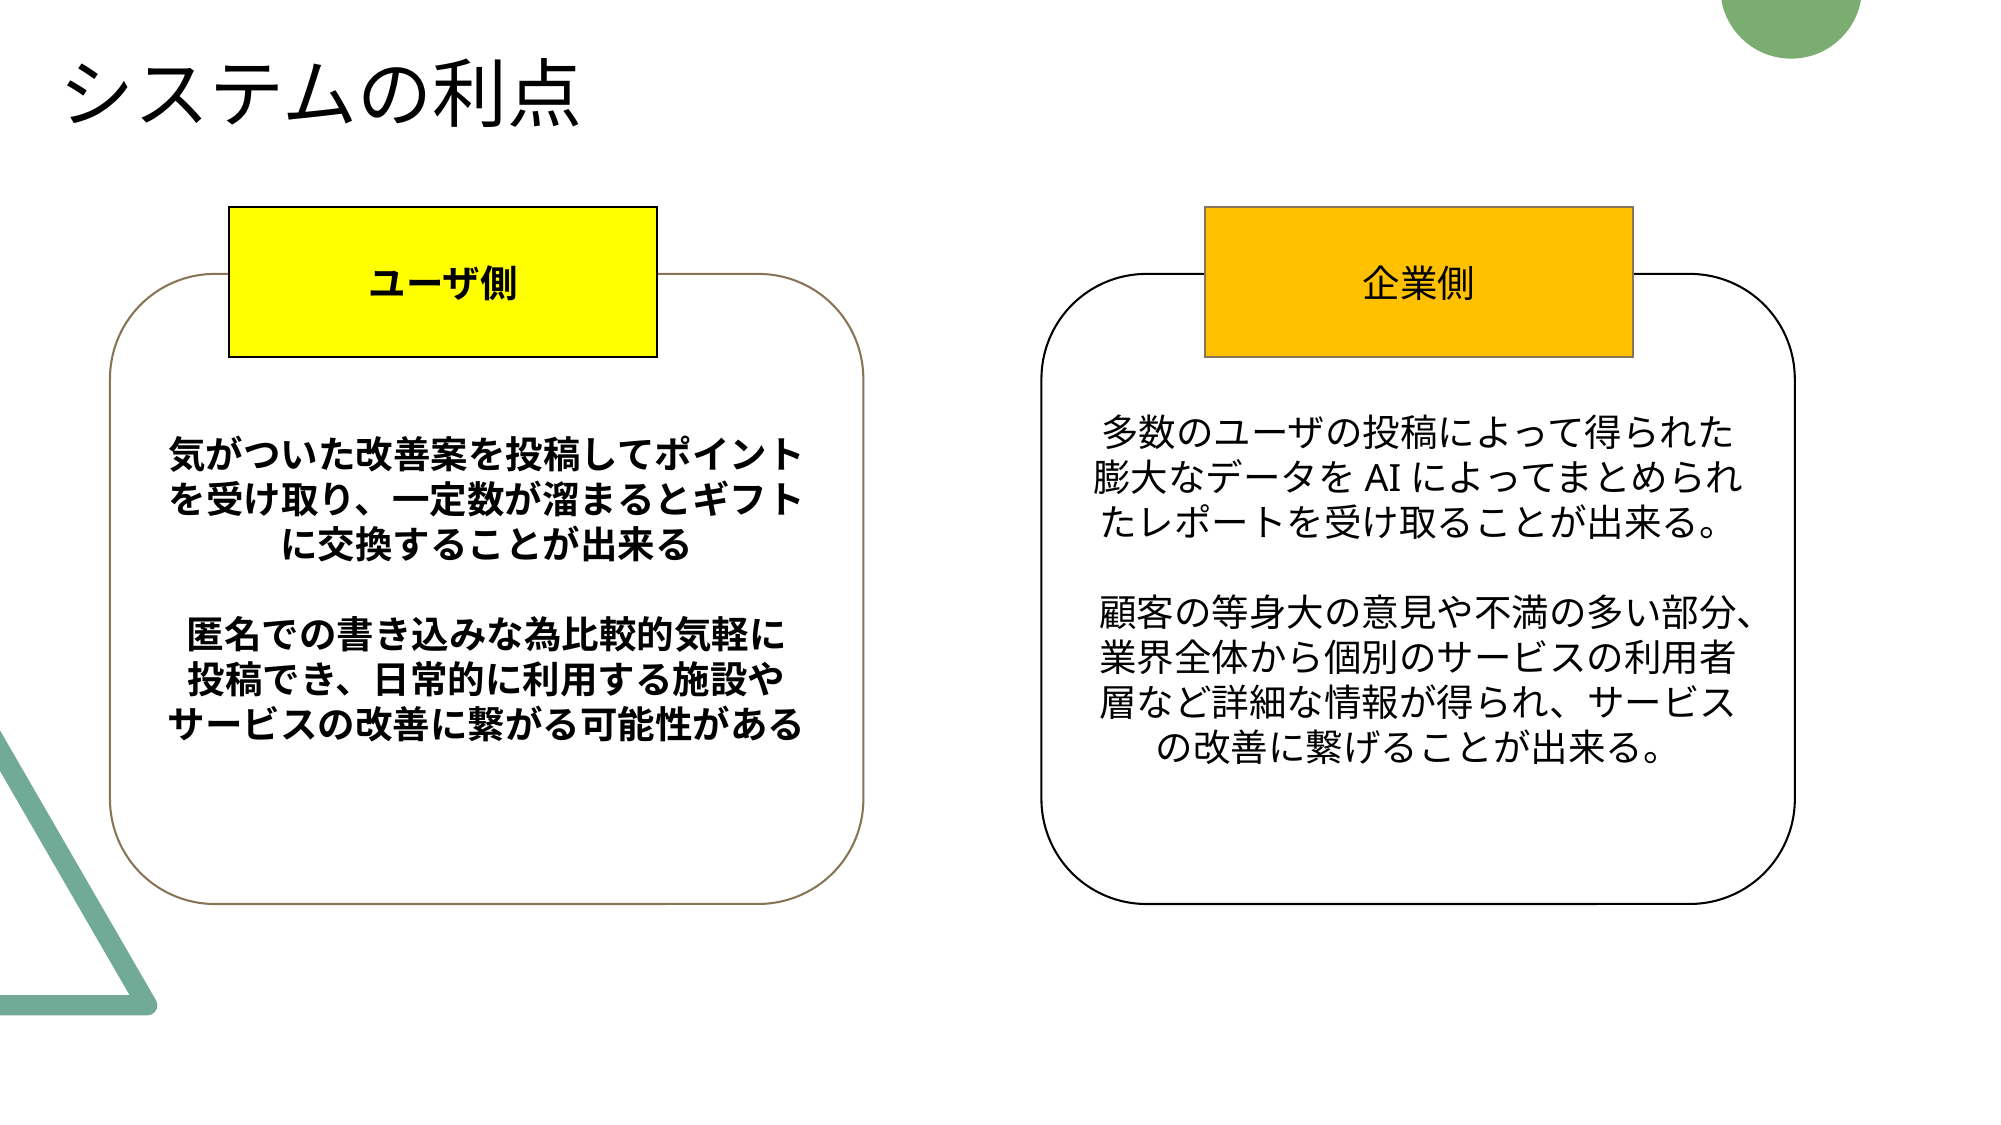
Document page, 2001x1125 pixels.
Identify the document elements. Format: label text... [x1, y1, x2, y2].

text_box 企業側 [1204, 206, 1634, 358]
text_box システムの利点 [44, 38, 863, 144]
text_box ユーザ側 [228, 206, 658, 358]
text_box 多数のユーザの投稿によって得られた膨大なデータをAIによってまとめられたレポートを受け取ることが出来る。 顧客の等身大の意見や不満の多い部分、業界全体から個別のサービスの利用者層など詳細な情報が得られ、サービスの改善に繋げることが出来る。 [1040, 272, 1796, 906]
text_box 気がついた改善案を投稿してポイントを受け取り、一定数が溜まるとギフトに交換することが出来る 匿名での書き込みな為比較的気軽に 投稿でき、日常的に利用する施設や サービスの改善に繋がる可能性がある [108, 272, 865, 906]
